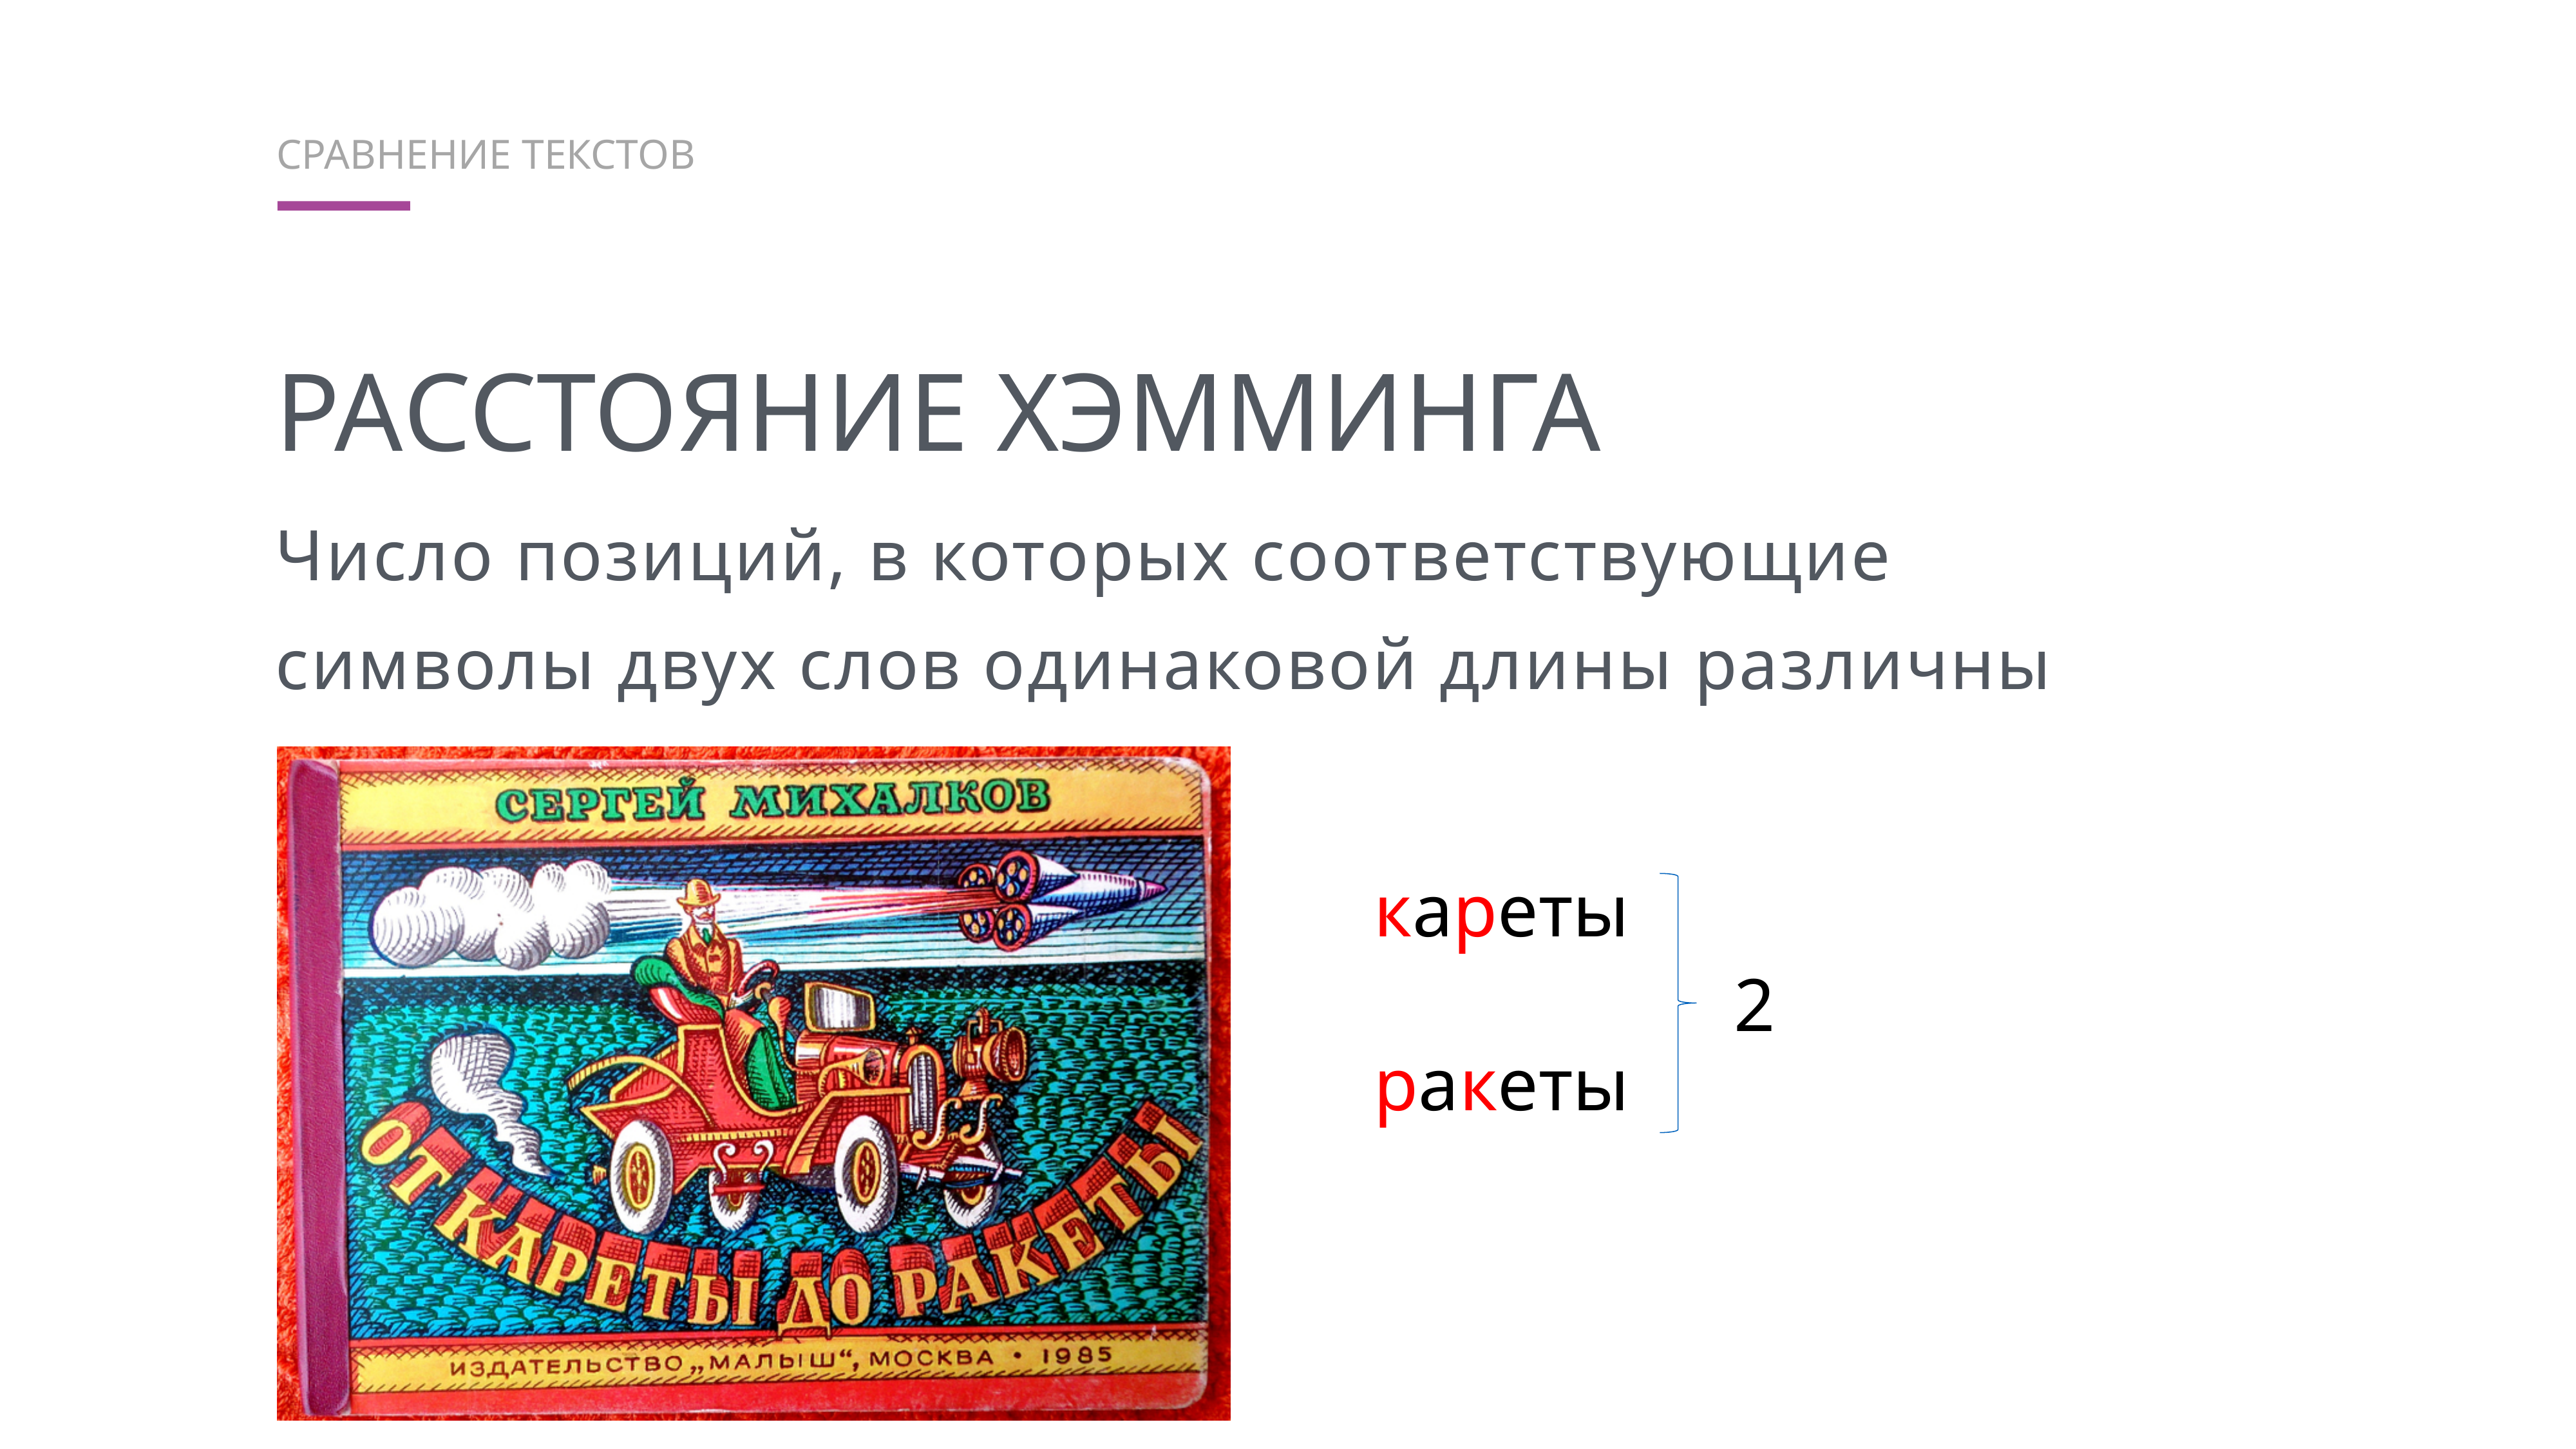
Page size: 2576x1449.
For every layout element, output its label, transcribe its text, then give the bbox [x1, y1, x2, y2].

picture [277, 746, 1231, 1421]
text_box Расстояние хэмминга [270, 299, 2316, 478]
text_box Число позиций, в которых соответствующие символы двух слов одинаковой длины различны [270, 480, 2222, 709]
text_box Сравнение текстов [271, 108, 2318, 182]
text_box [1660, 873, 1697, 1133]
text_box 2 [1724, 954, 1785, 1051]
text_box кареты ракеты [1364, 859, 1639, 1130]
